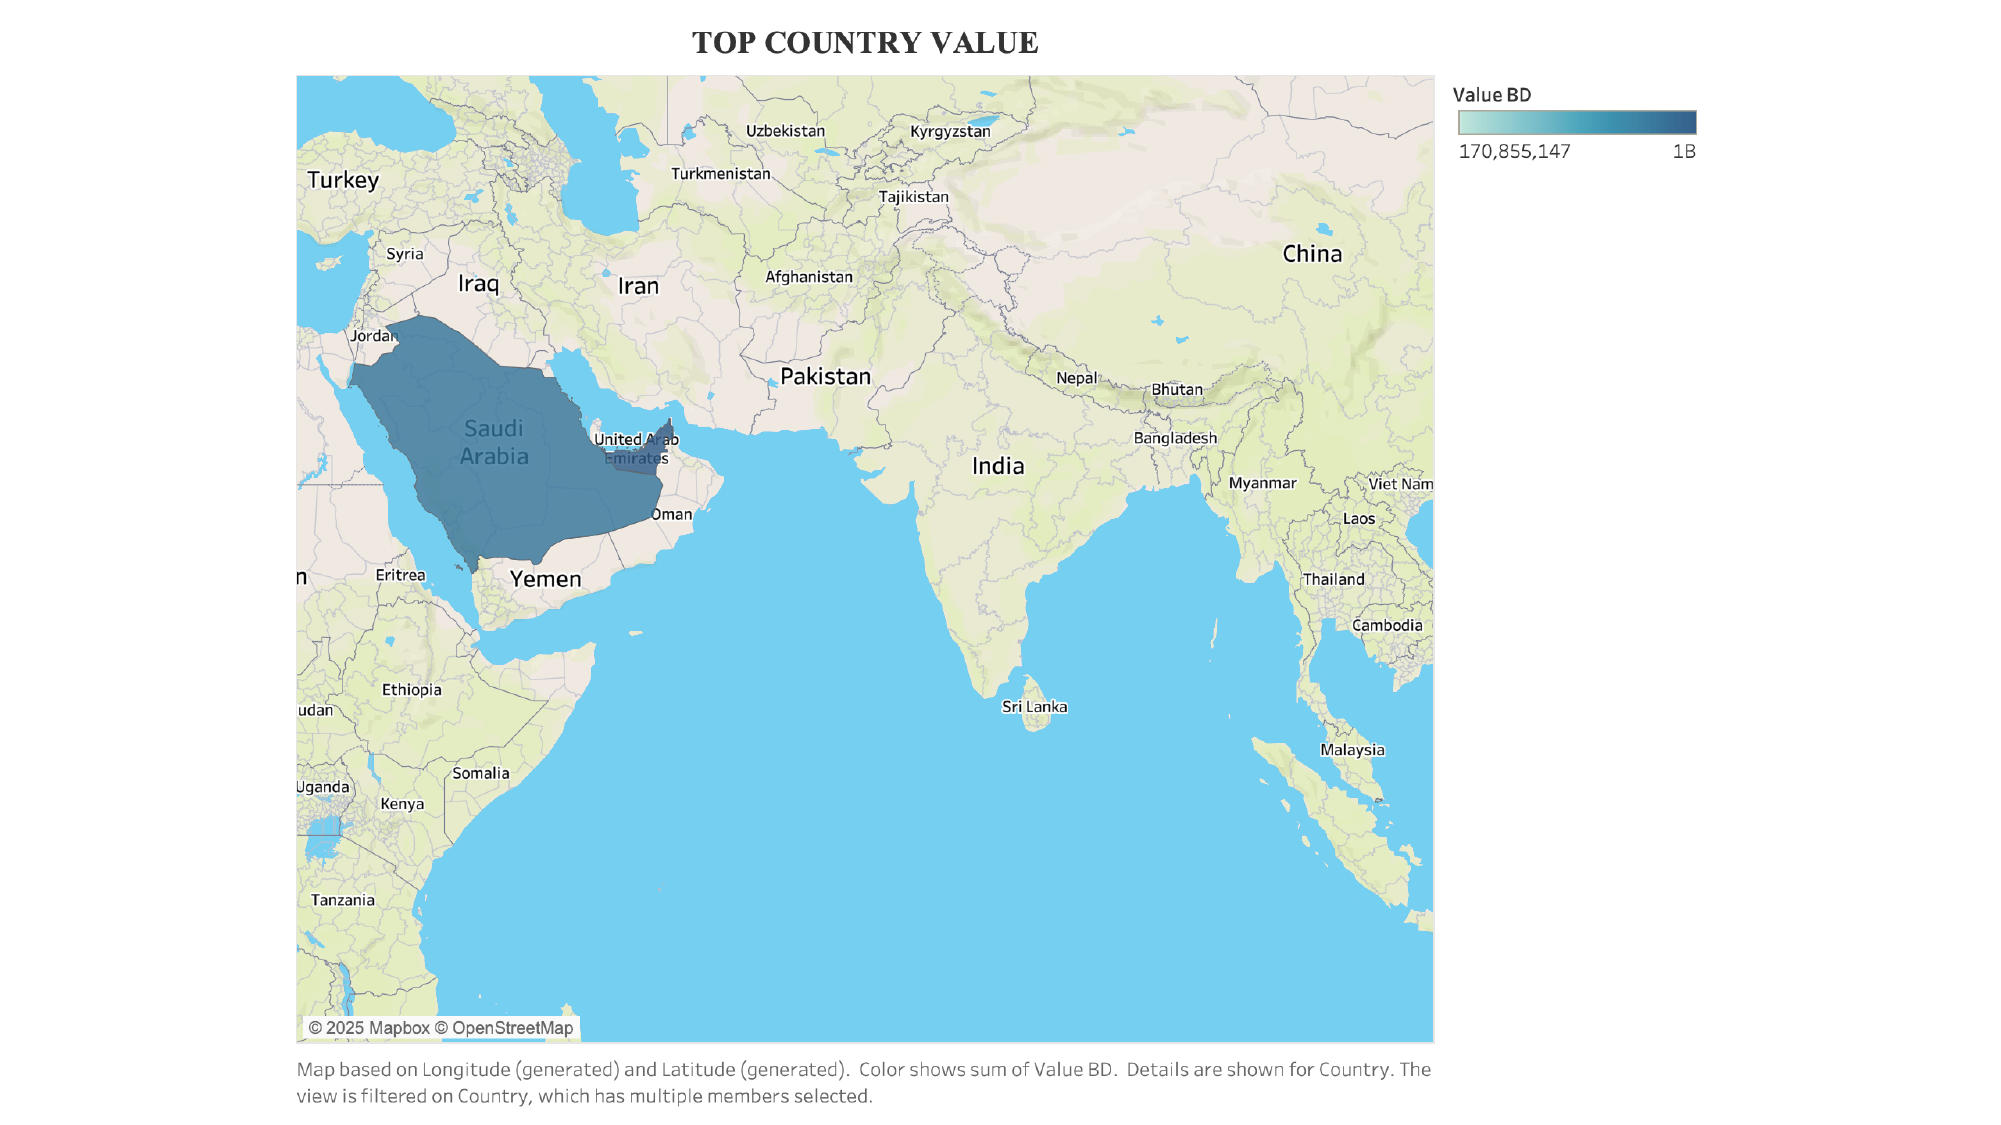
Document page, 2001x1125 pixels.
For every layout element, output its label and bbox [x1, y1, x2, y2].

picture [296, 15, 1704, 1110]
